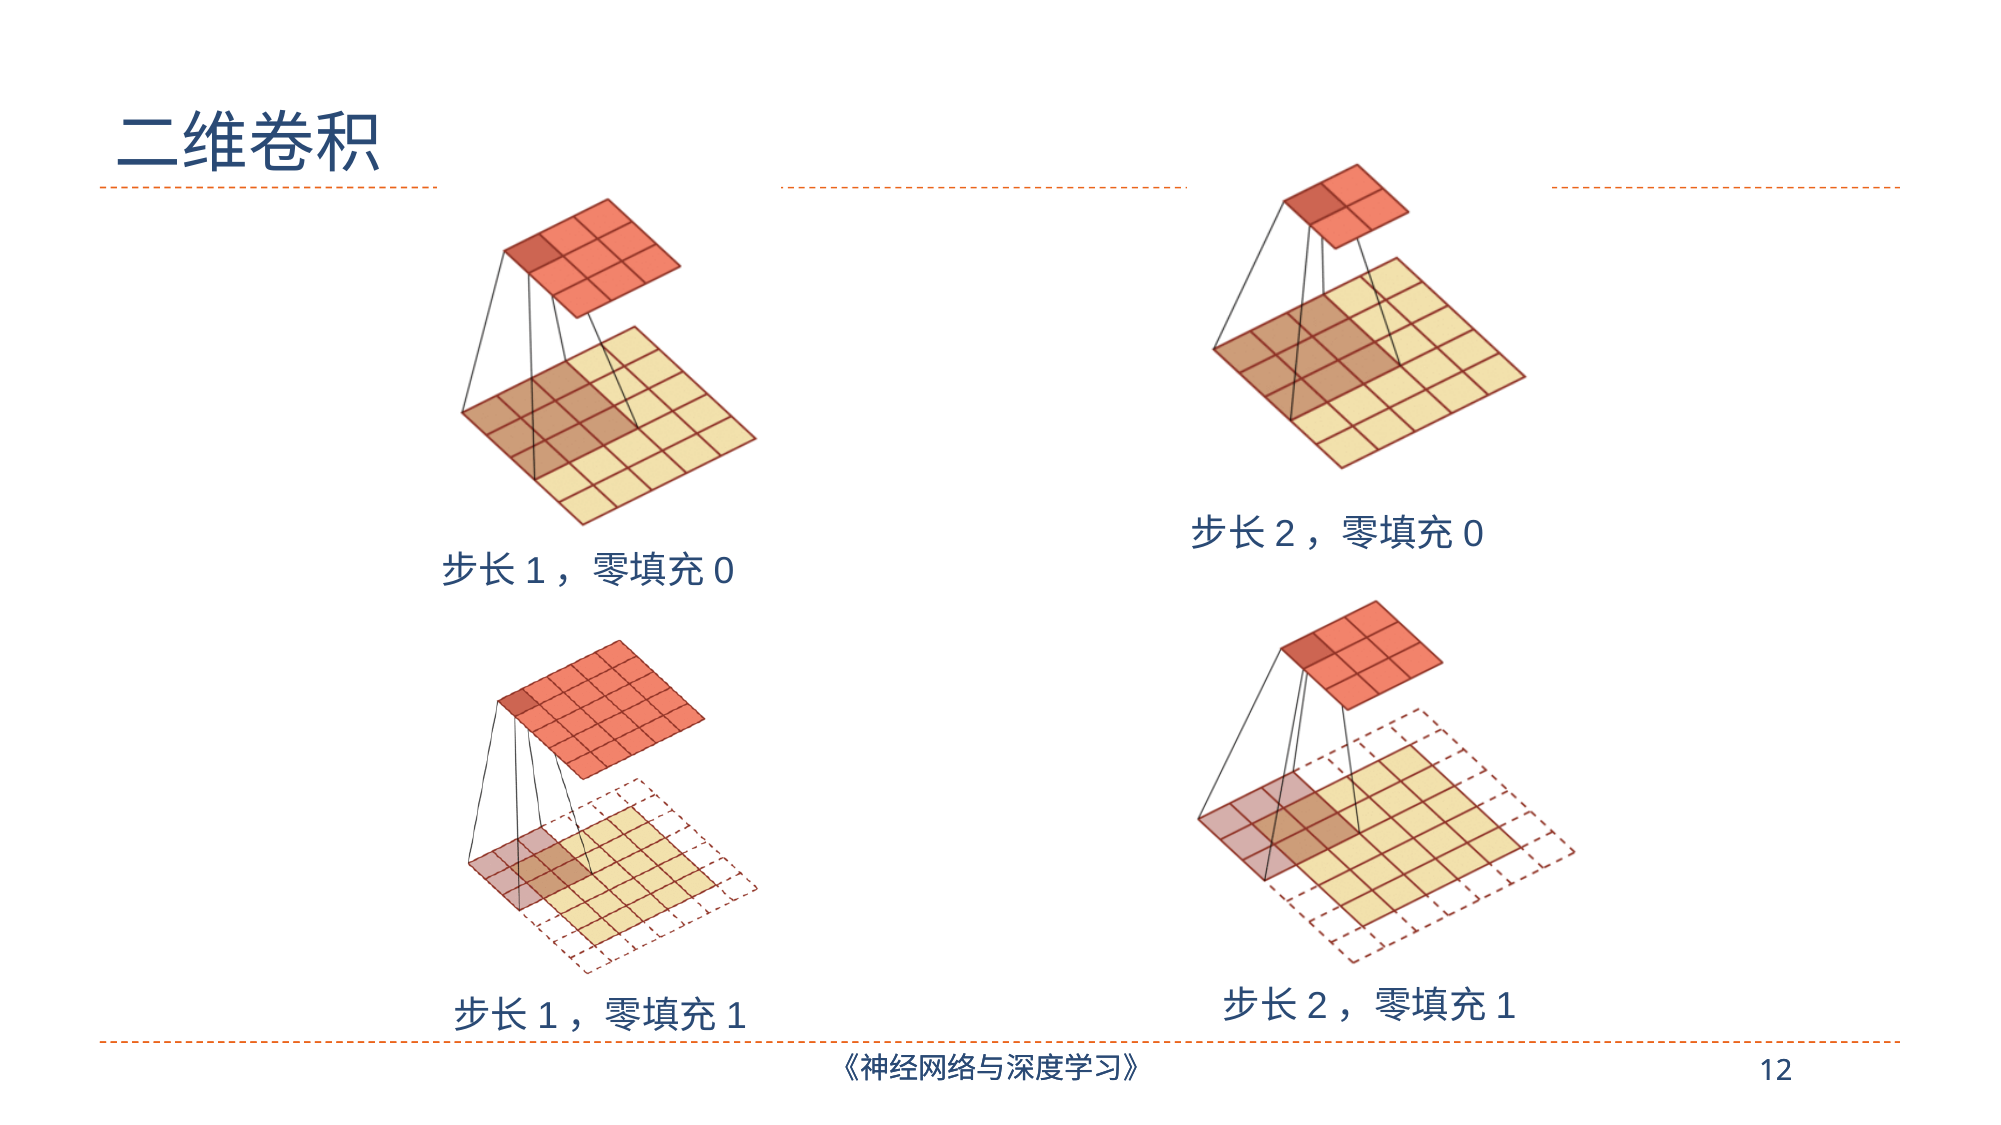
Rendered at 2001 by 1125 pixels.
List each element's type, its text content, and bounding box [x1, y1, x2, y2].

picture [1187, 137, 1552, 496]
picture [450, 622, 775, 991]
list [1174, 578, 1598, 987]
title 二维卷积 [99, 24, 1900, 188]
text_box 步长2，零填充1 [1208, 1000, 1532, 1034]
text_box 步长1，零填充0 [426, 538, 750, 599]
text_box 步长1，零填充1 [438, 983, 762, 1044]
picture [437, 174, 781, 550]
text_box 步长2，零填充0 [1175, 501, 1499, 562]
